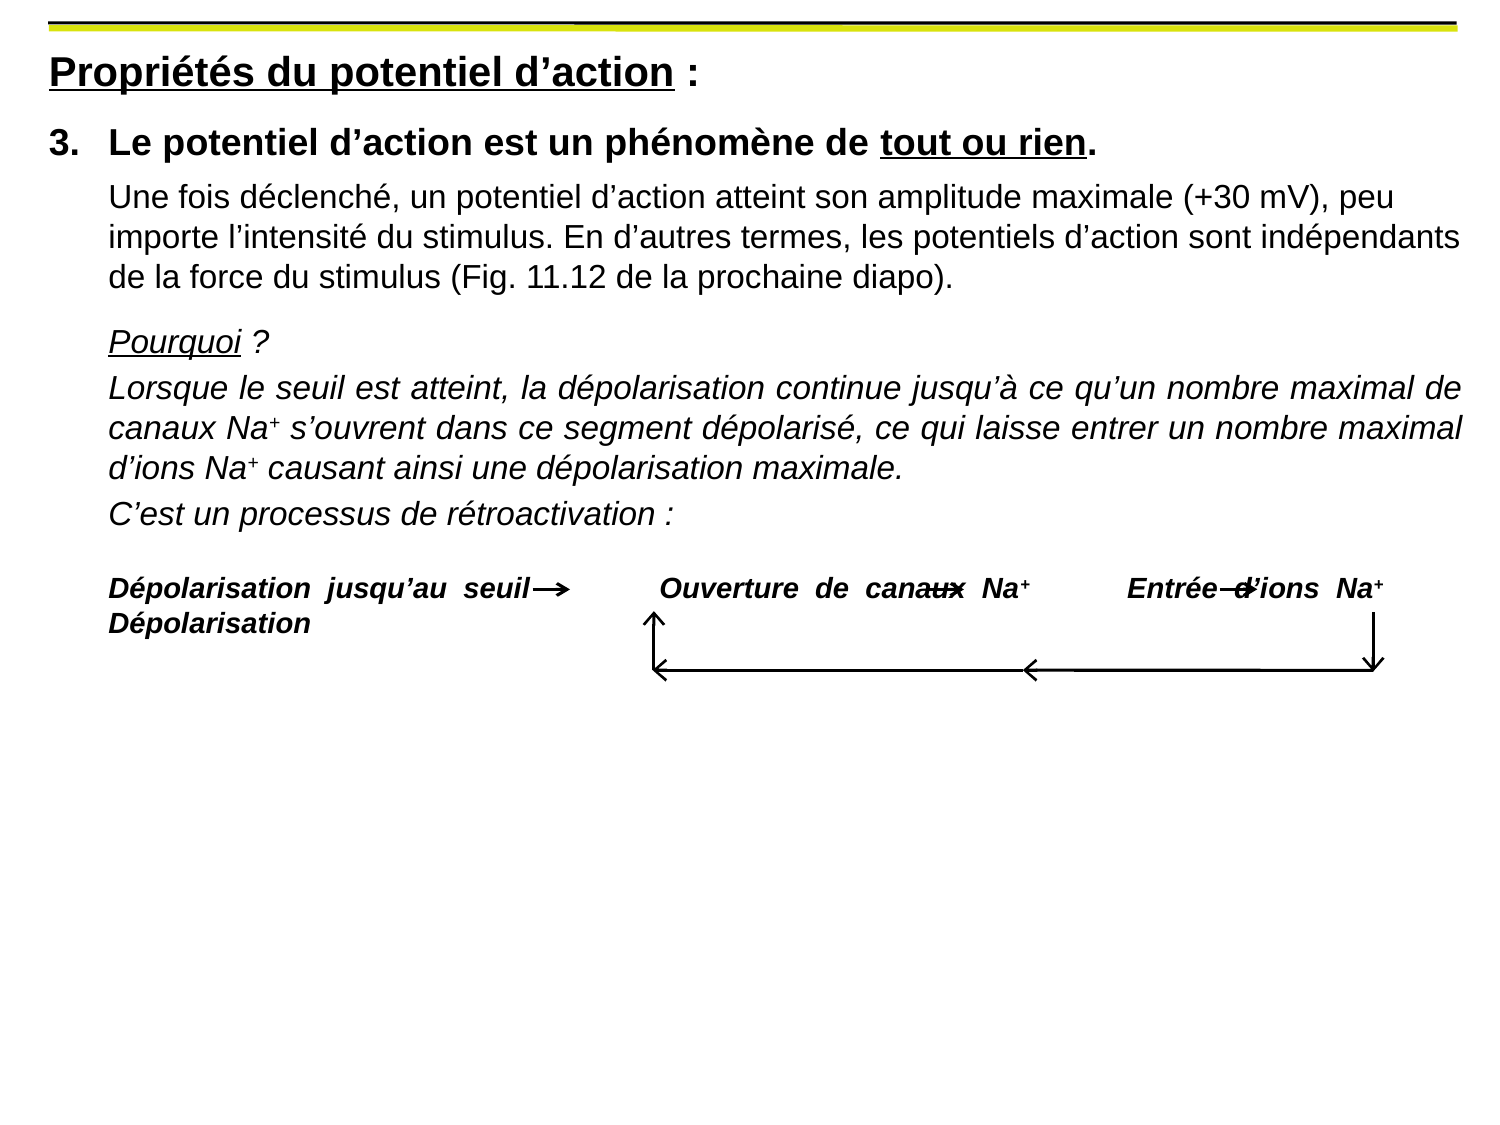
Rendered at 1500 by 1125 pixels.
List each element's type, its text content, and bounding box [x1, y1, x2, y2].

text_box Propriétés du potentiel d’action : Le potentiel d’action est un phénomène de tout ou rien. Une fois déclenché, un potentiel d’action atteint son amplitude maximale (+30 mV), peu importe l’intensité du stimulus. En d’autres termes, les potentiels d’action sont indépendants de la force du stimulus (Fig. 11.12 de la prochaine diapo). Pourquoi ? Lorsque le seuil est atteint, la dépolarisation continue jusqu’à ce qu’un nombre maximal de canaux Na+ s’ouvrent dans ce segment dépolarisé, ce qui laisse entrer un nombre maximal d’ions Na+ causant ainsi une dépolarisation maximale. C’est un processus de rétroactivation : Dépolarisation jusqu’au seuil Ouverture de canaux Na+ Entrée d’ions Na+ Dépolarisation [33, 44, 1480, 687]
